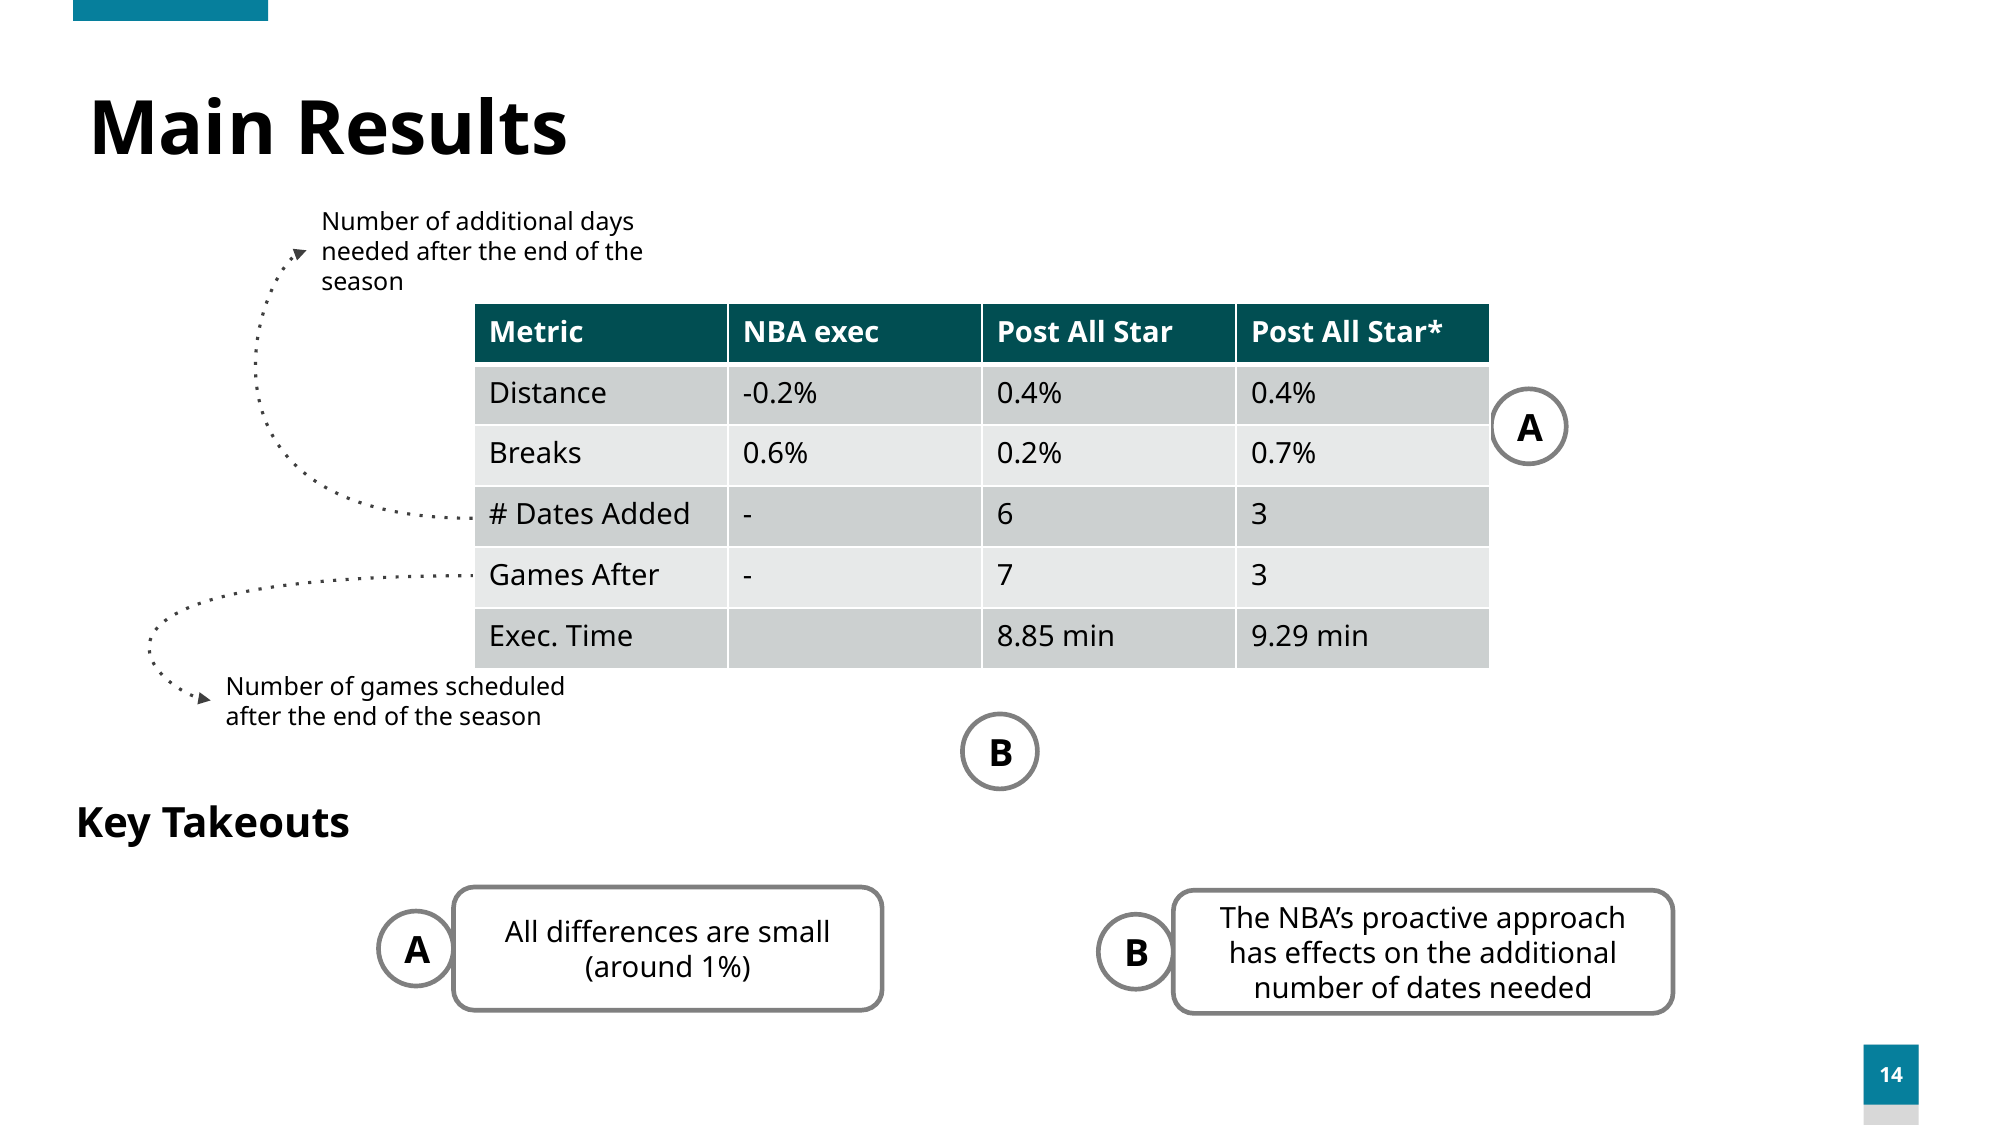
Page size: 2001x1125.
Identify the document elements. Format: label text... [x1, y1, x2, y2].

table_cell -0.2% [729, 367, 981, 424]
table_header Post All Star* [1237, 304, 1489, 362]
table_header Post All Star [983, 304, 1235, 362]
table_cell 0.6% [729, 426, 981, 485]
table_cell Games After [475, 548, 727, 607]
text_box B [962, 713, 1038, 788]
table_cell 0.4% [983, 367, 1235, 424]
title Main Results [73, 29, 1720, 232]
text_box A [1491, 388, 1567, 464]
table_cell Breaks [475, 426, 727, 485]
text_box The NBA’s proactive approach has effects on the additional number of dates needed [1173, 890, 1674, 1014]
table_cell 0.2% [983, 426, 1235, 485]
table_cell Exec. Time [479, 609, 727, 668]
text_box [255, 301, 524, 468]
text_box A [378, 911, 453, 987]
table_cell - [729, 487, 981, 546]
table_cell - [729, 548, 981, 607]
table_cell Distance [527, 367, 727, 424]
table_cell 7 [983, 548, 1235, 607]
table_cell 9.29 min [1237, 609, 1489, 668]
table_cell # Dates Added [475, 487, 727, 546]
table_header Metric [526, 304, 727, 362]
text_box Number of additional days needed after the end of the season [306, 197, 696, 303]
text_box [210, 575, 475, 702]
table_cell 3 [1237, 548, 1489, 607]
table_cell 3 [1237, 487, 1489, 546]
text_box Number of games scheduled after the end of the season [210, 669, 600, 738]
text_box All differences are small (around 1%) [453, 887, 883, 1011]
text_box B [1098, 914, 1173, 990]
table_header NBA exec [729, 304, 981, 362]
table_cell 0.7% [1237, 426, 1489, 485]
table_cell 0.4% [1237, 367, 1489, 424]
text_box Key Takeouts [60, 788, 1788, 853]
table_cell 8.85 min [983, 609, 1235, 668]
table_cell [729, 609, 981, 668]
table_cell 6 [983, 487, 1235, 546]
